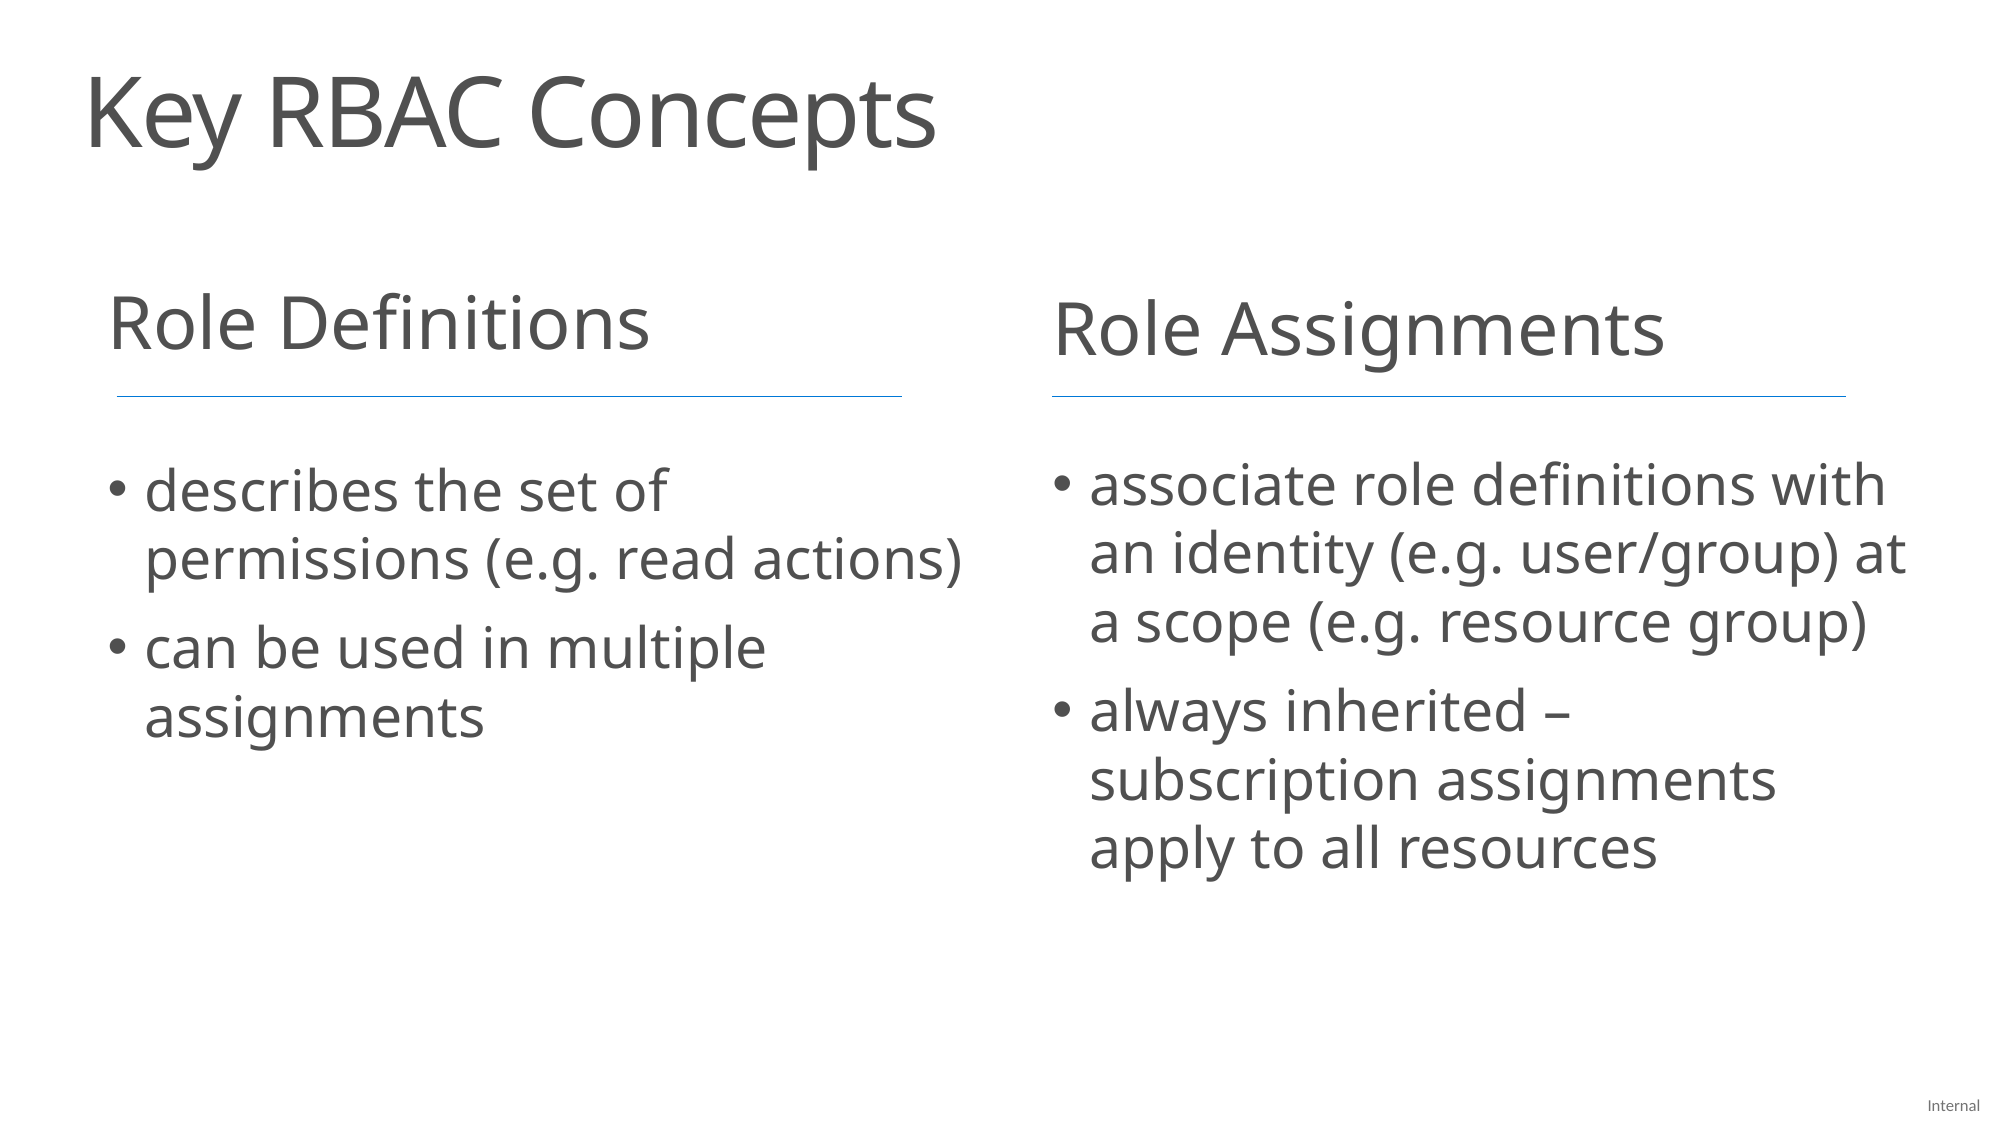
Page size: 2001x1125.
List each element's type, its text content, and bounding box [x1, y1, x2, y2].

text_box Role Definitions describes the set of permissions (e.g. read actions) can be used in multiple assignments [92, 268, 988, 918]
title Key RBAC Concepts [58, 47, 1942, 196]
text_box Role Assignments associate role definitions with an identity (e.g. user/group) at a scope (e.g. resource group) always inherited – subscription assignments apply to all resources [1022, 258, 1944, 1027]
